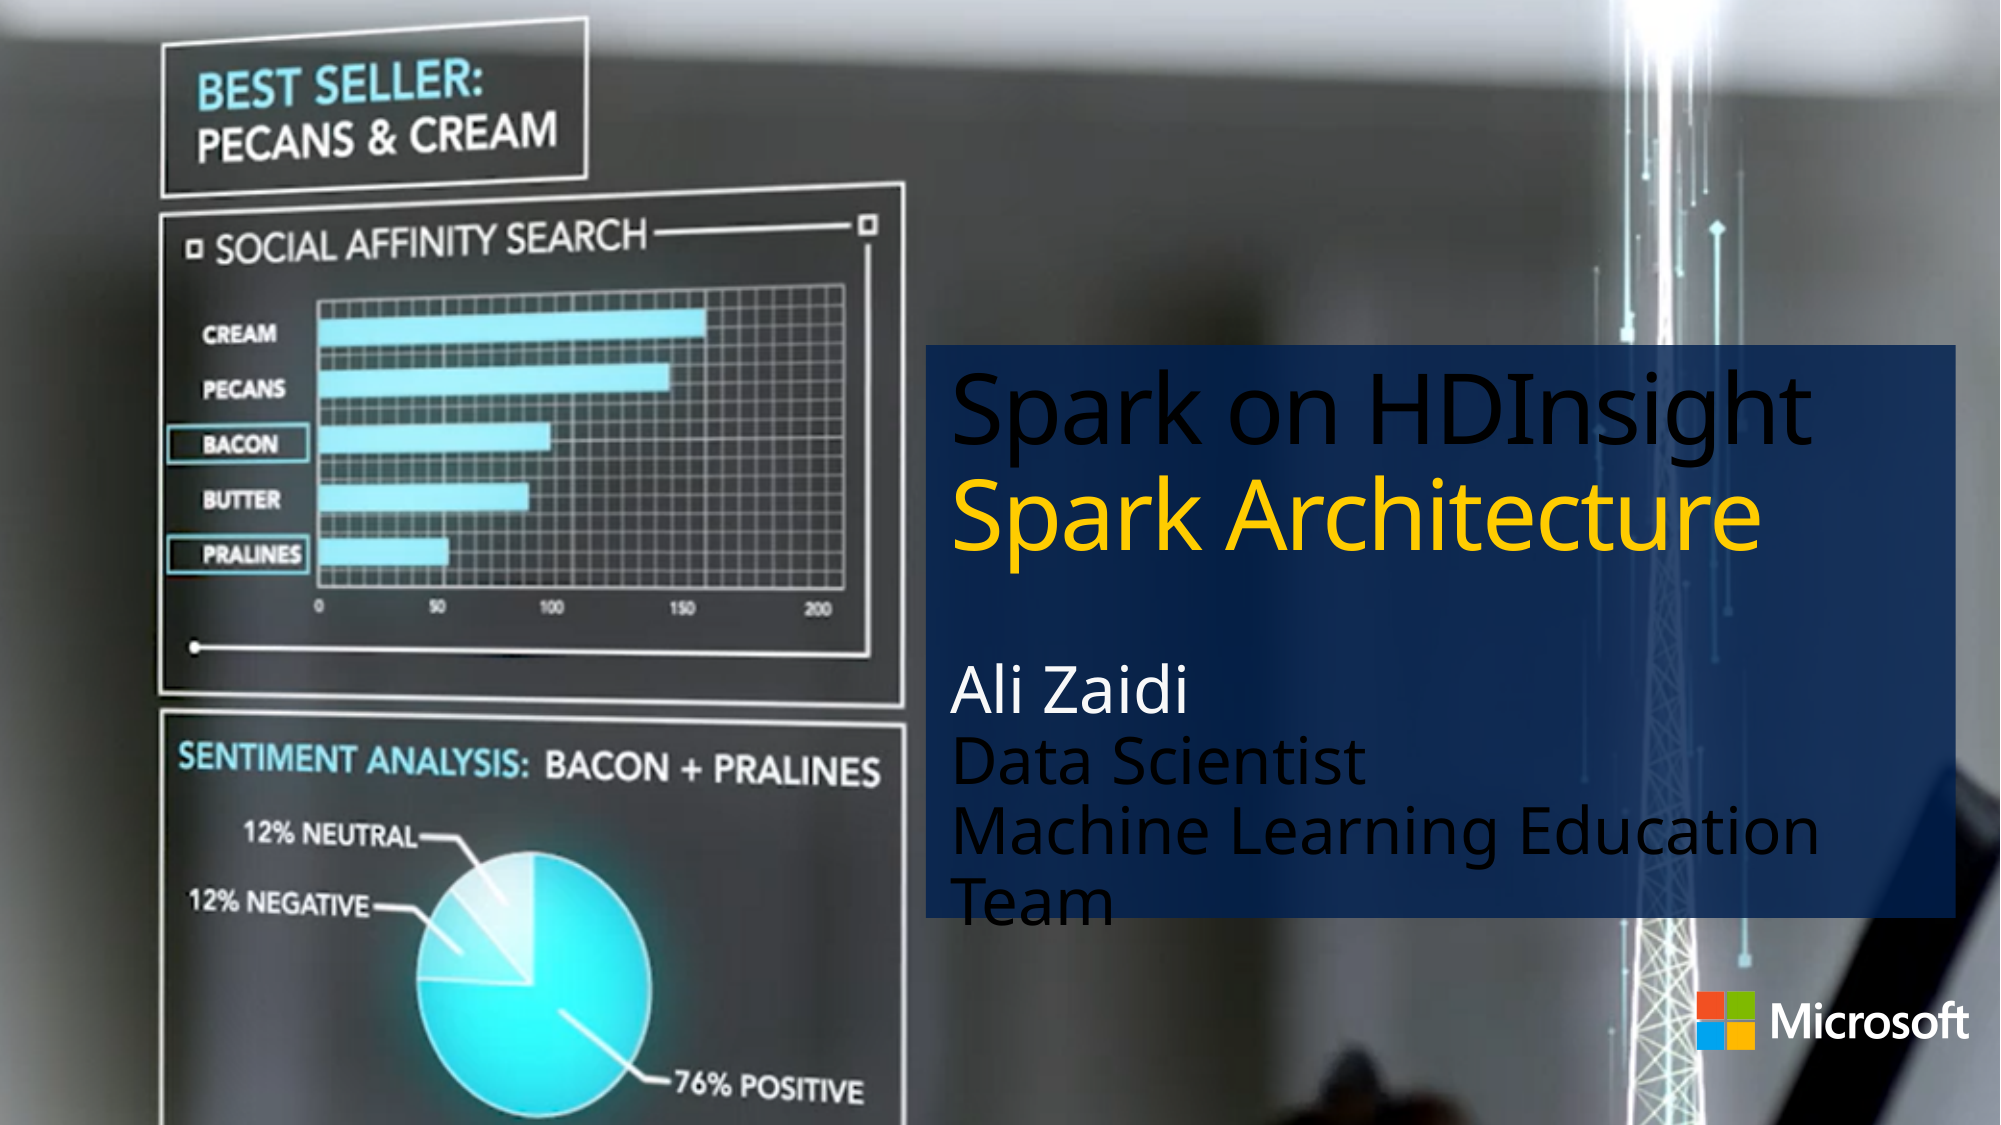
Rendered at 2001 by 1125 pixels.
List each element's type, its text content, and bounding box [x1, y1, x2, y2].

picture [0, 0, 2000, 1125]
list Ali Zaidi Data Scientist Machine Learning Education Team [926, 639, 1956, 918]
title Spark on HDInsight Spark Architecture [926, 345, 1956, 639]
